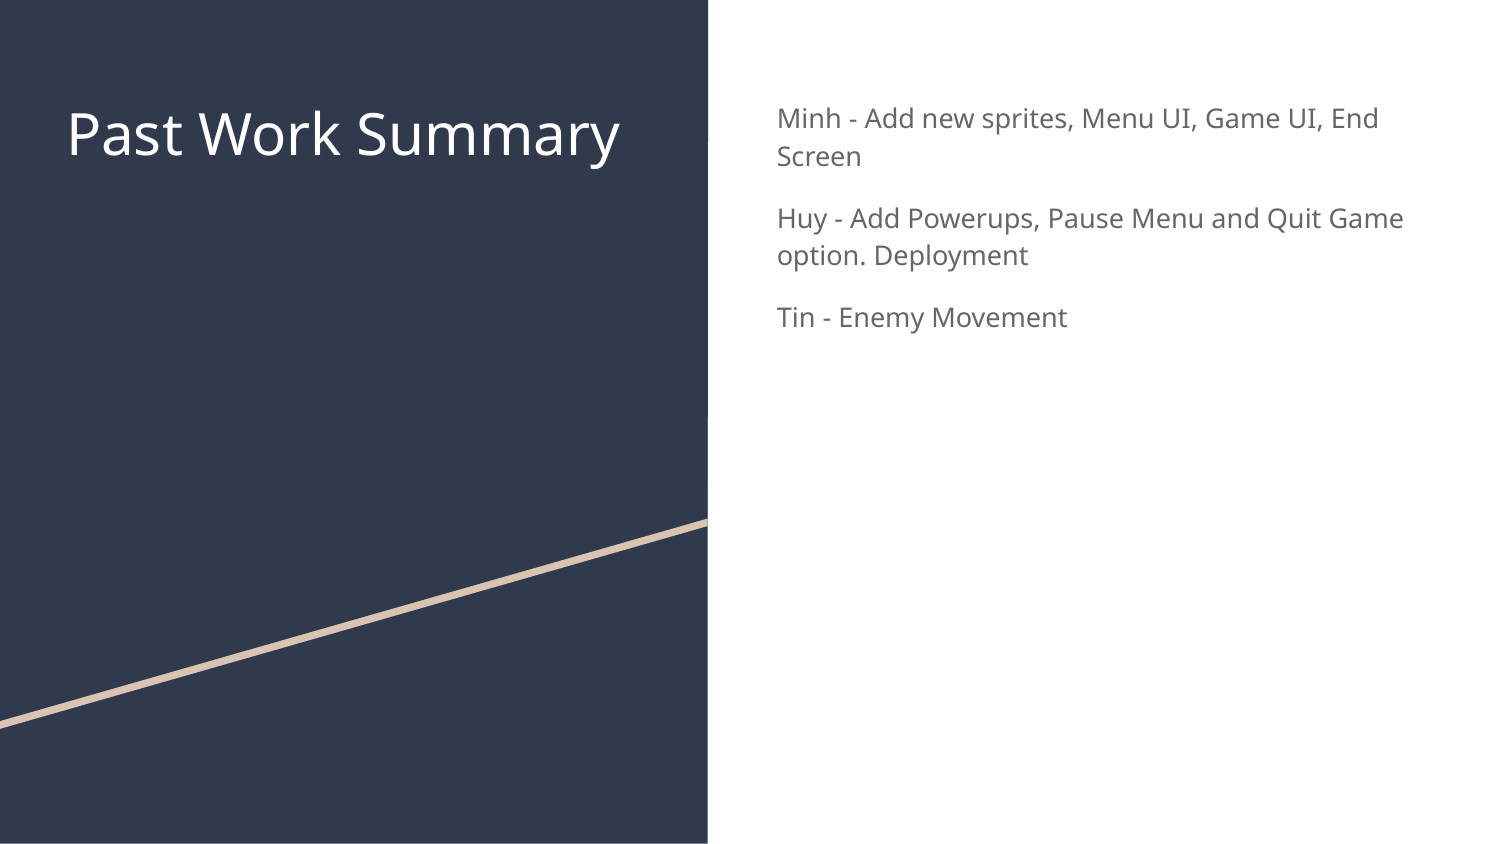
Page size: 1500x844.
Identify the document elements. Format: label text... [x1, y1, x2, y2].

list Minh - Add new sprites, Menu UI, Game UI, End Screen Huy - Add Powerups, Pause Menu and Quit Game option. Deployment Tin - Enemy Movement [761, 82, 1446, 755]
title Past Work Summary [51, 82, 660, 494]
